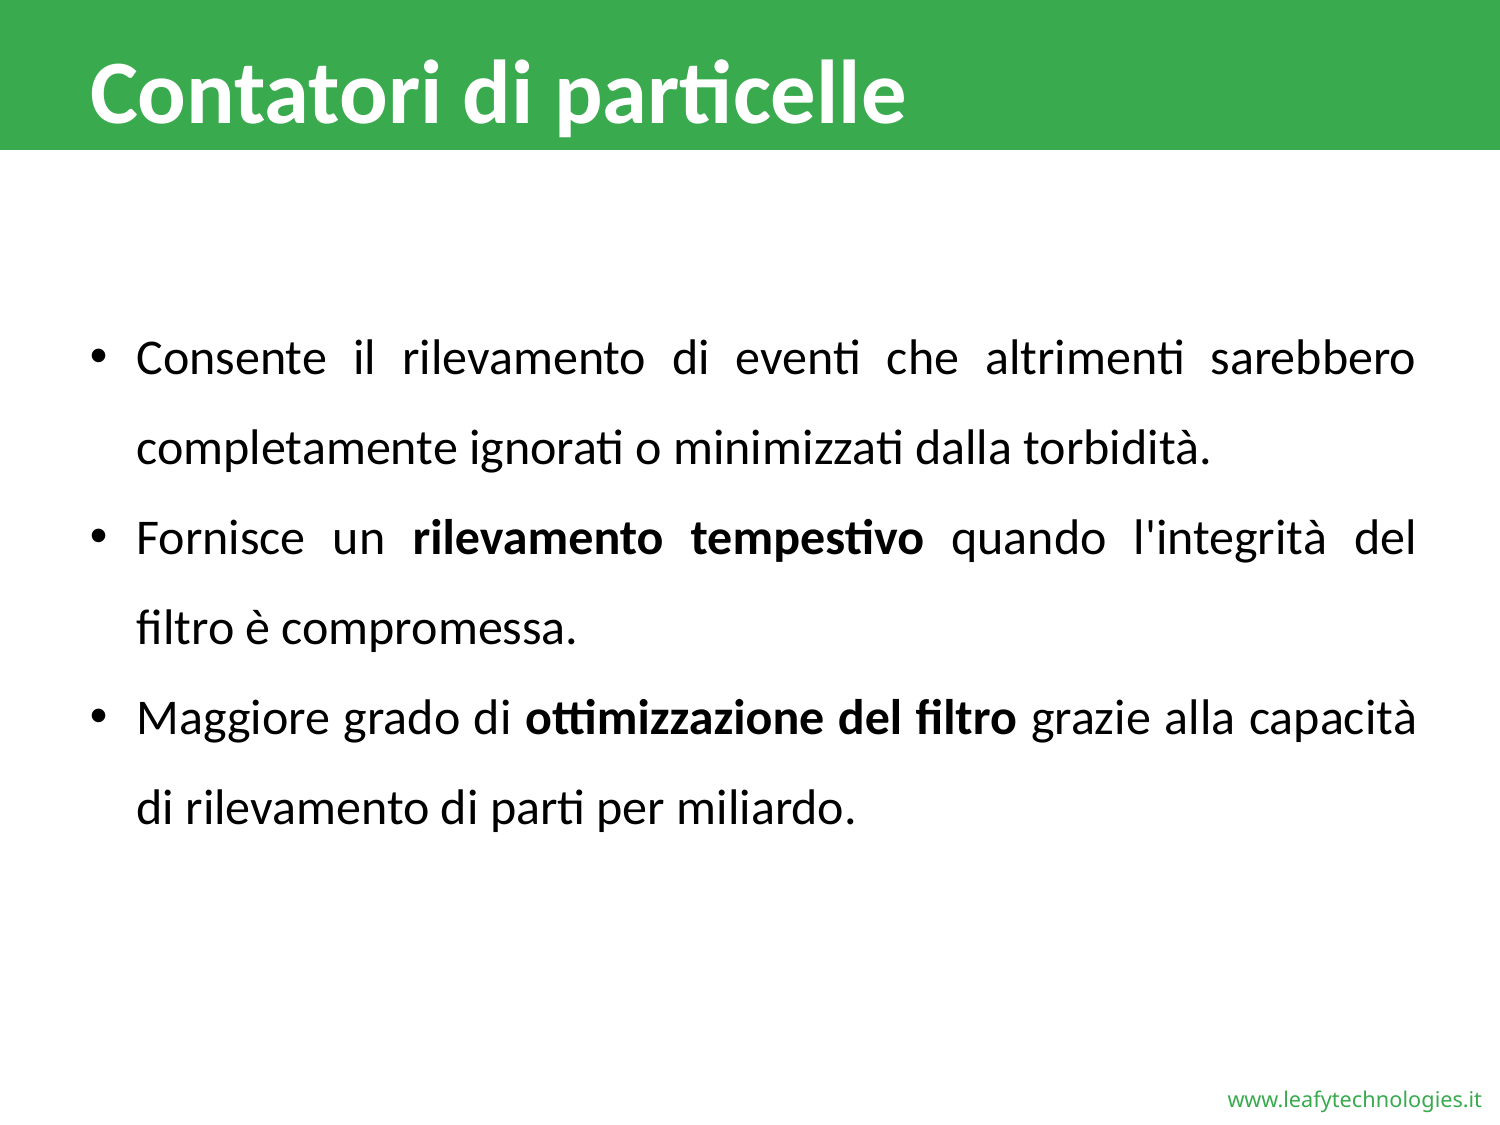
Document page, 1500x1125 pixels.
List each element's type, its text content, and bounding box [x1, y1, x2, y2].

text_box Consente il rilevamento di eventi che altrimenti sarebbero completamente ignorati o minimizzati dalla torbidità. Fornisce un rilevamento tempestivo quando l'integrità del filtro è compromessa. Maggiore grado di ottimizzazione del filtro grazie alla capacità di rilevamento di parti per miliardo. [75, 287, 1432, 843]
title Contatori di particelle [75, 24, 1463, 150]
